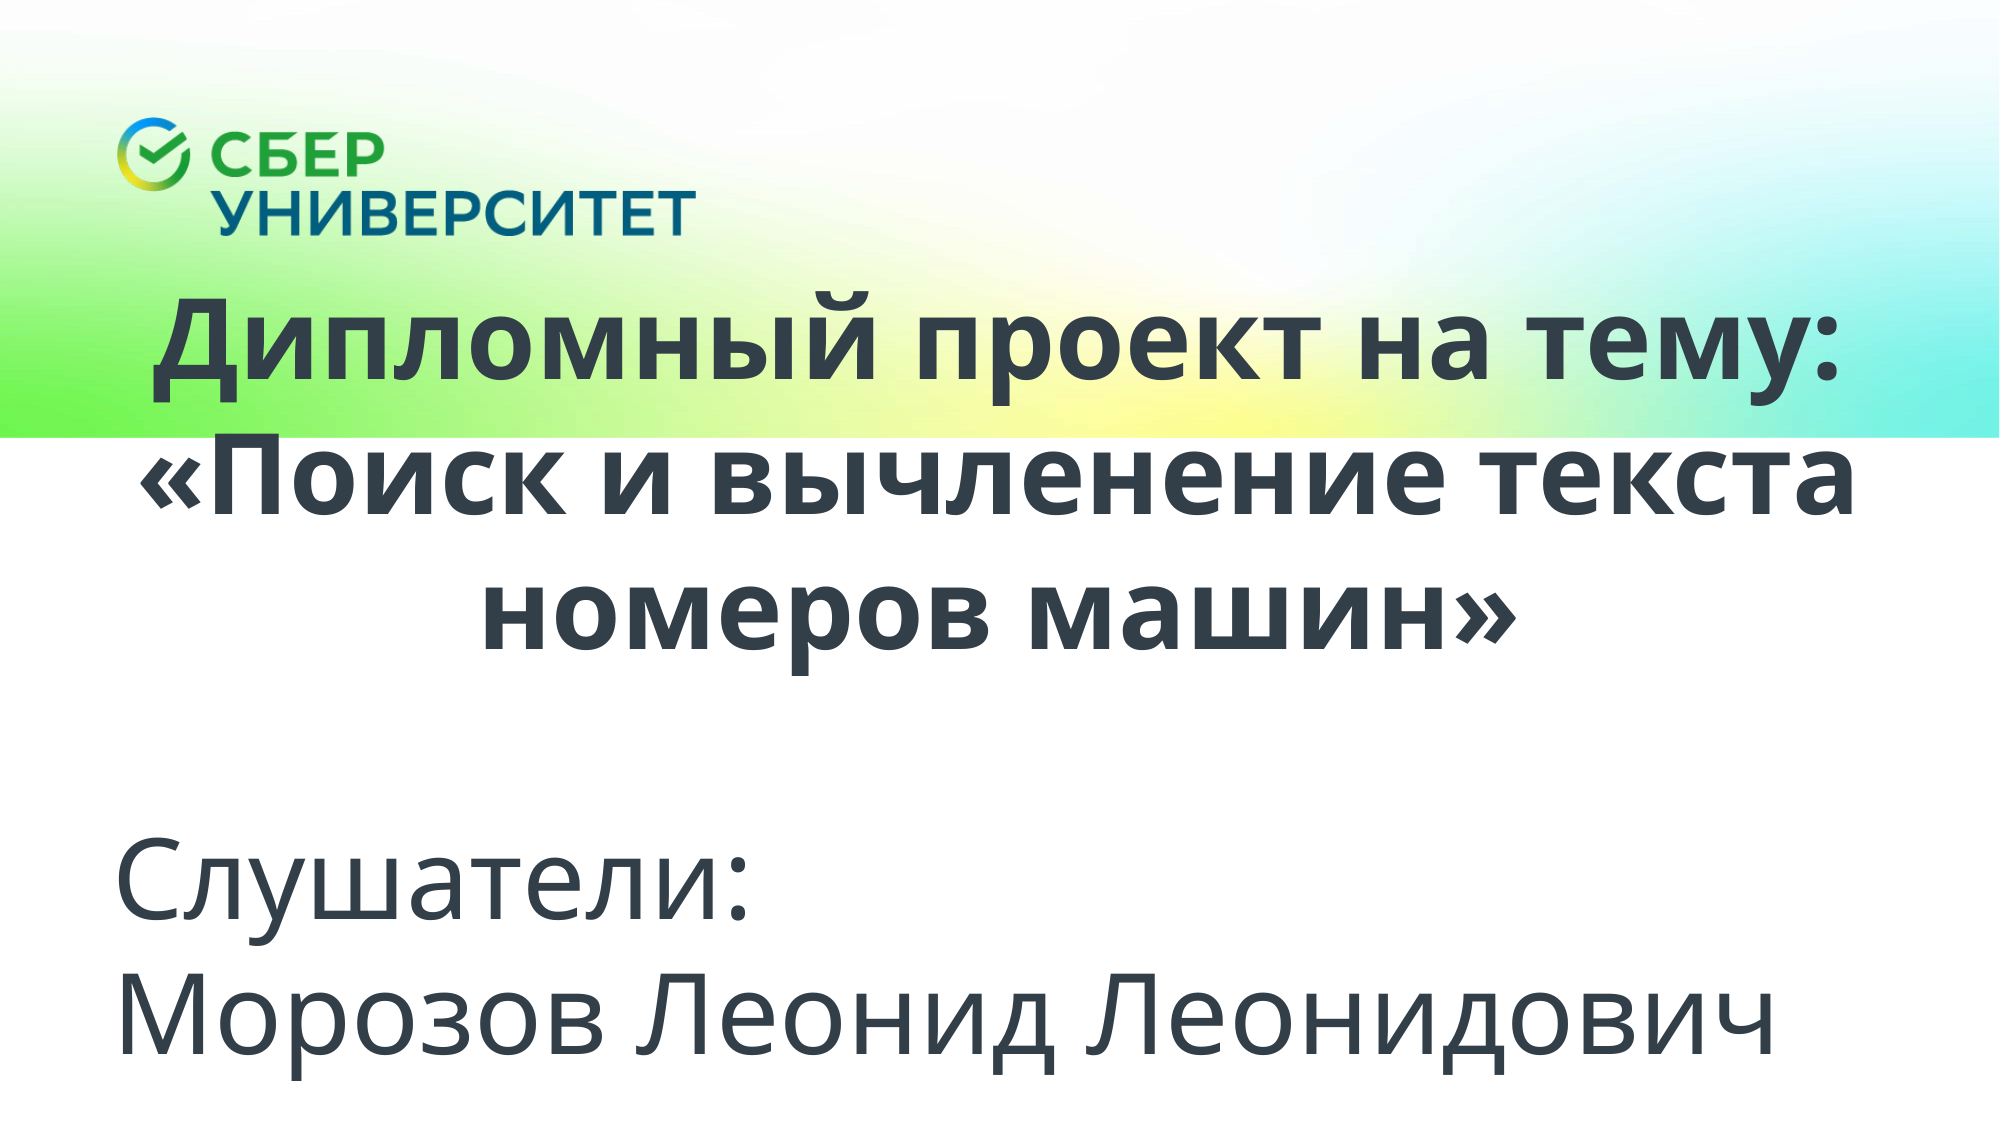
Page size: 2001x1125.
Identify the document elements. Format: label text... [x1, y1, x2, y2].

picture [0, 0, 2000, 438]
text_box Дипломный проект на тему: «Поиск и вычленение текста номеров машин» Слушатели: Морозов Леонид Леонидович [112, 267, 1886, 1106]
